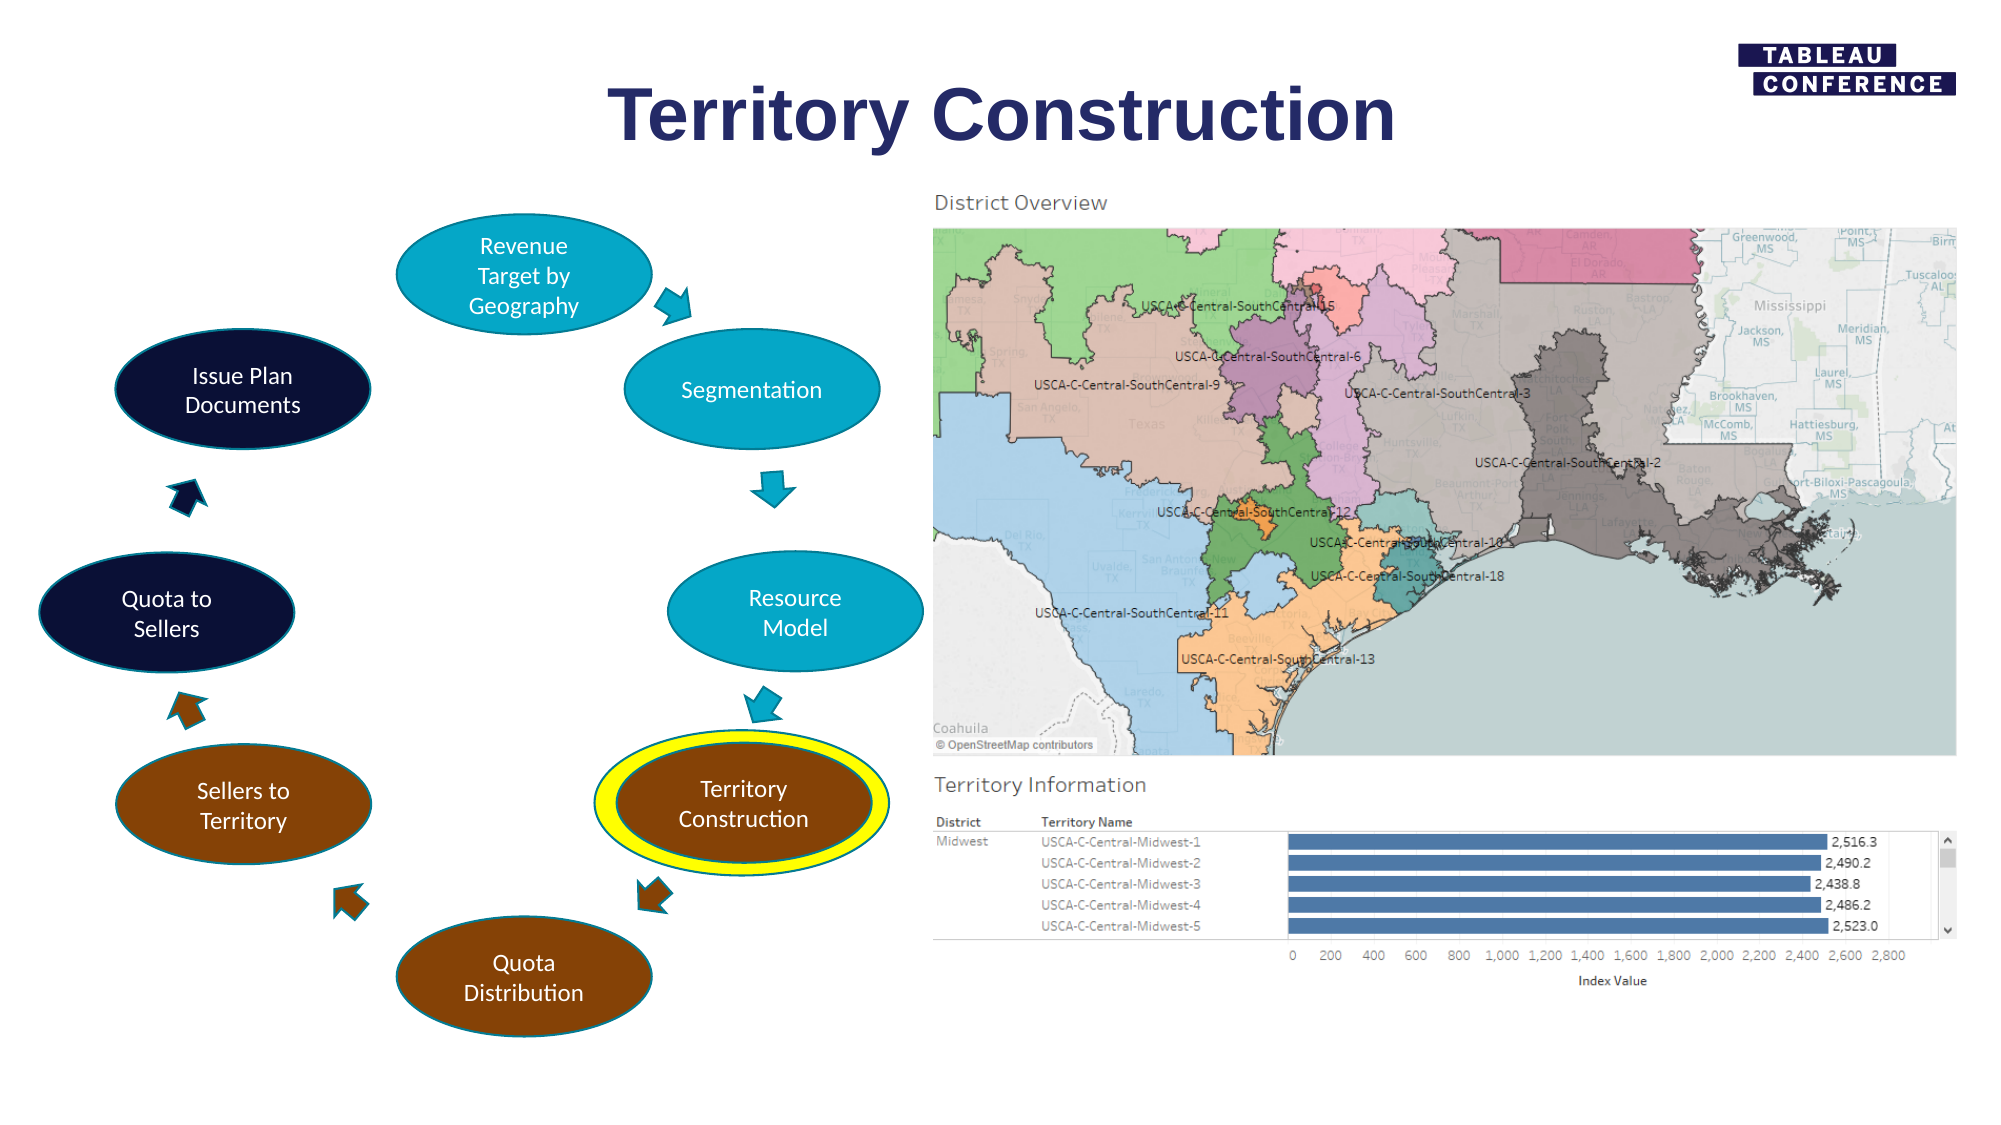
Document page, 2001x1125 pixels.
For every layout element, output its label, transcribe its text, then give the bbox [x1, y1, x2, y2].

picture [933, 173, 1960, 1000]
text_box Issue Plan Documents [114, 328, 372, 451]
text_box [333, 882, 370, 922]
text_box Sellers to Territory [115, 743, 373, 866]
text_box [166, 691, 209, 731]
text_box Quota to Sellers [38, 551, 296, 674]
text_box Territory Construction [615, 741, 873, 864]
picture [1737, 41, 1957, 48]
text_box Resource Model [666, 550, 925, 673]
text_box [636, 876, 674, 915]
text_box [653, 286, 692, 327]
title Territory Construction [39, 48, 1967, 185]
text_box [749, 470, 797, 509]
text_box [165, 478, 209, 518]
text_box Quota Distribution [395, 915, 653, 1038]
text_box Segmentation [623, 328, 881, 451]
text_box [593, 729, 891, 877]
text_box Revenue Target by Geography [395, 213, 653, 336]
text_box [743, 685, 784, 724]
